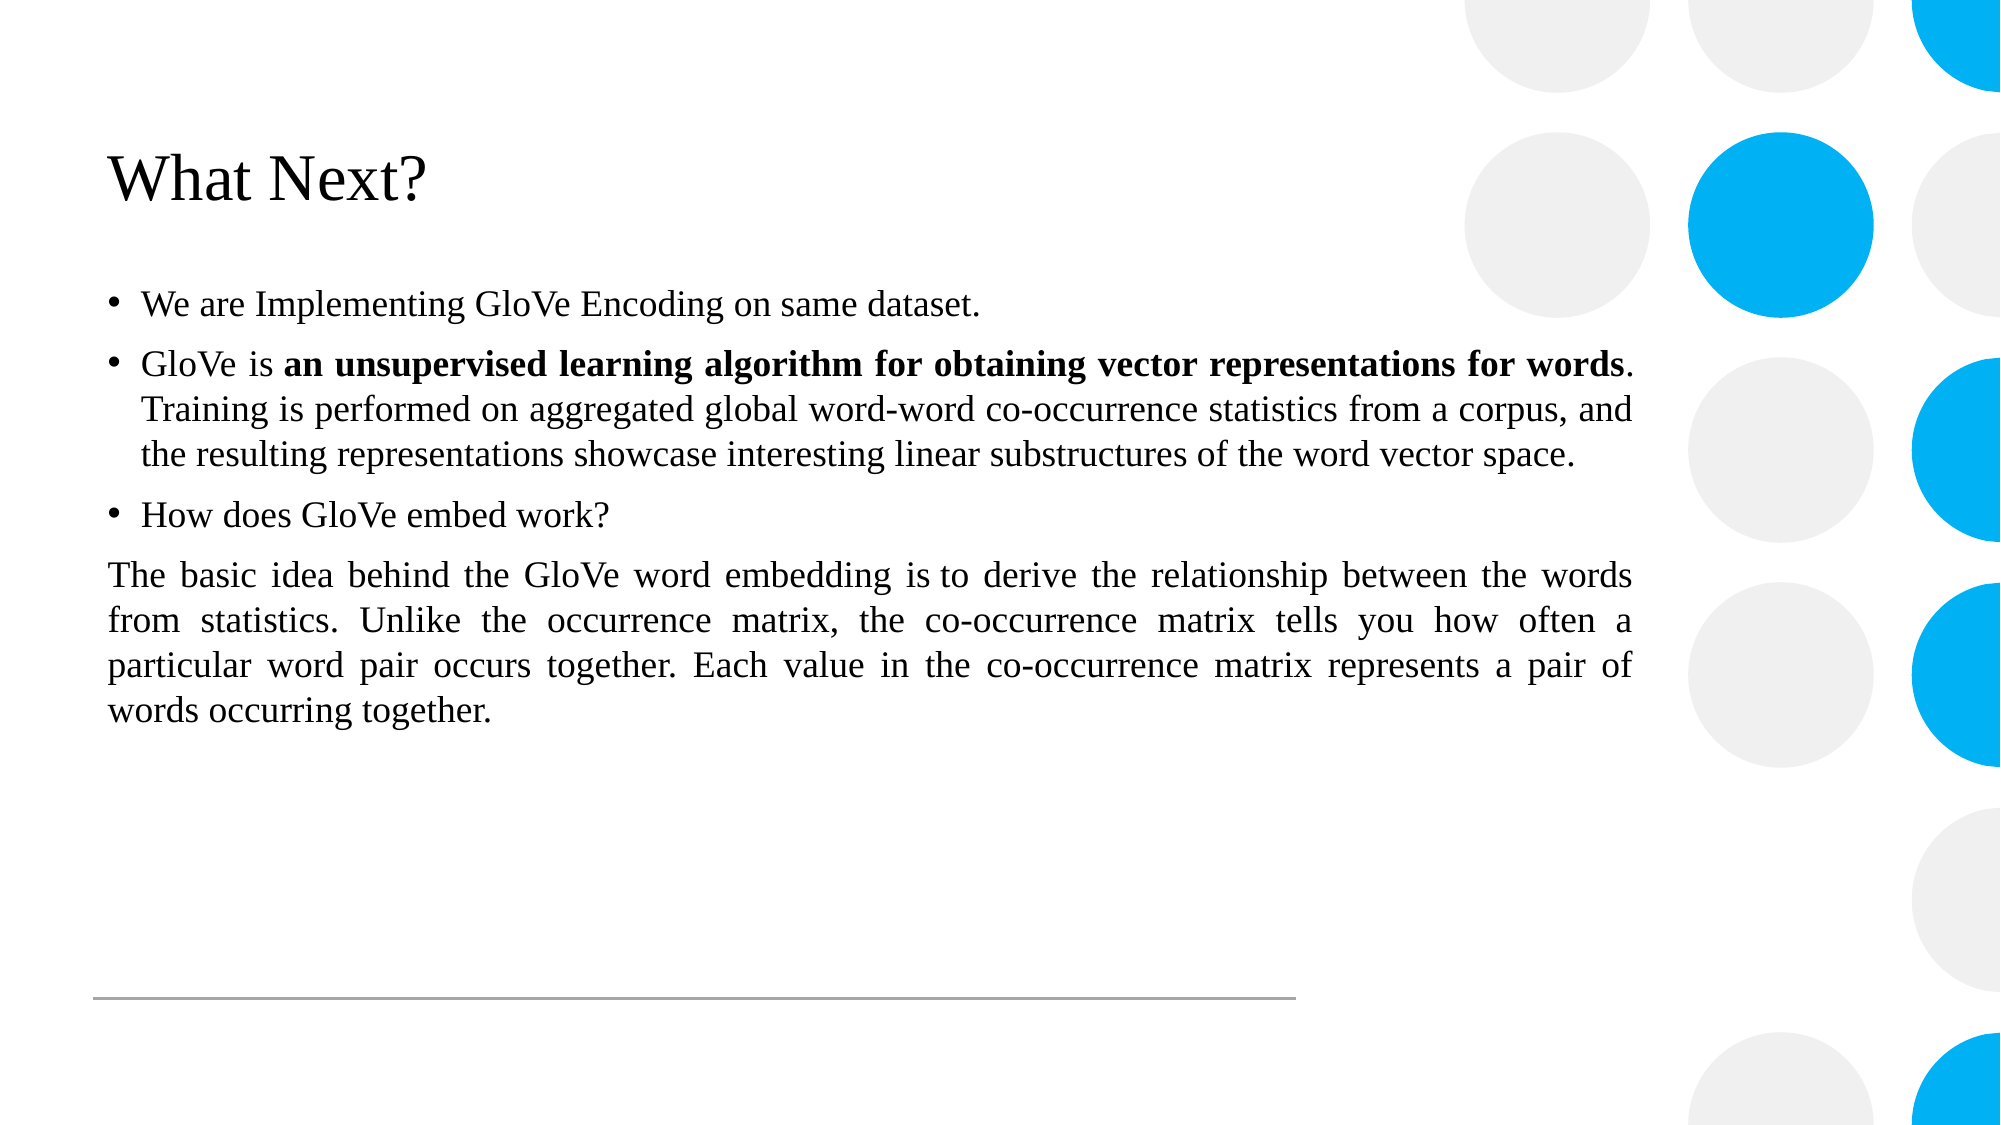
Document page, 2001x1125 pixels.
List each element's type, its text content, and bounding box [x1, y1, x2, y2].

list We are Implementing GloVe Encoding on same dataset. GloVe is an unsupervised learning algorithm for obtaining vector representations for words. Training is performed on aggregated global word-word co-occurrence statistics from a corpus, and the resulting representations showcase interesting linear substructures of the word vector space. How does GloVe embed work? The basic idea behind the GloVe word embedding is to derive the relationship between the words from statistics. Unlike the occurrence matrix, the co-occurrence matrix tells you how often a particular word pair occurs together. Each value in the co-occurrence matrix represents a pair of words occurring together. [92, 271, 1650, 946]
title What Next? [92, 126, 1297, 271]
